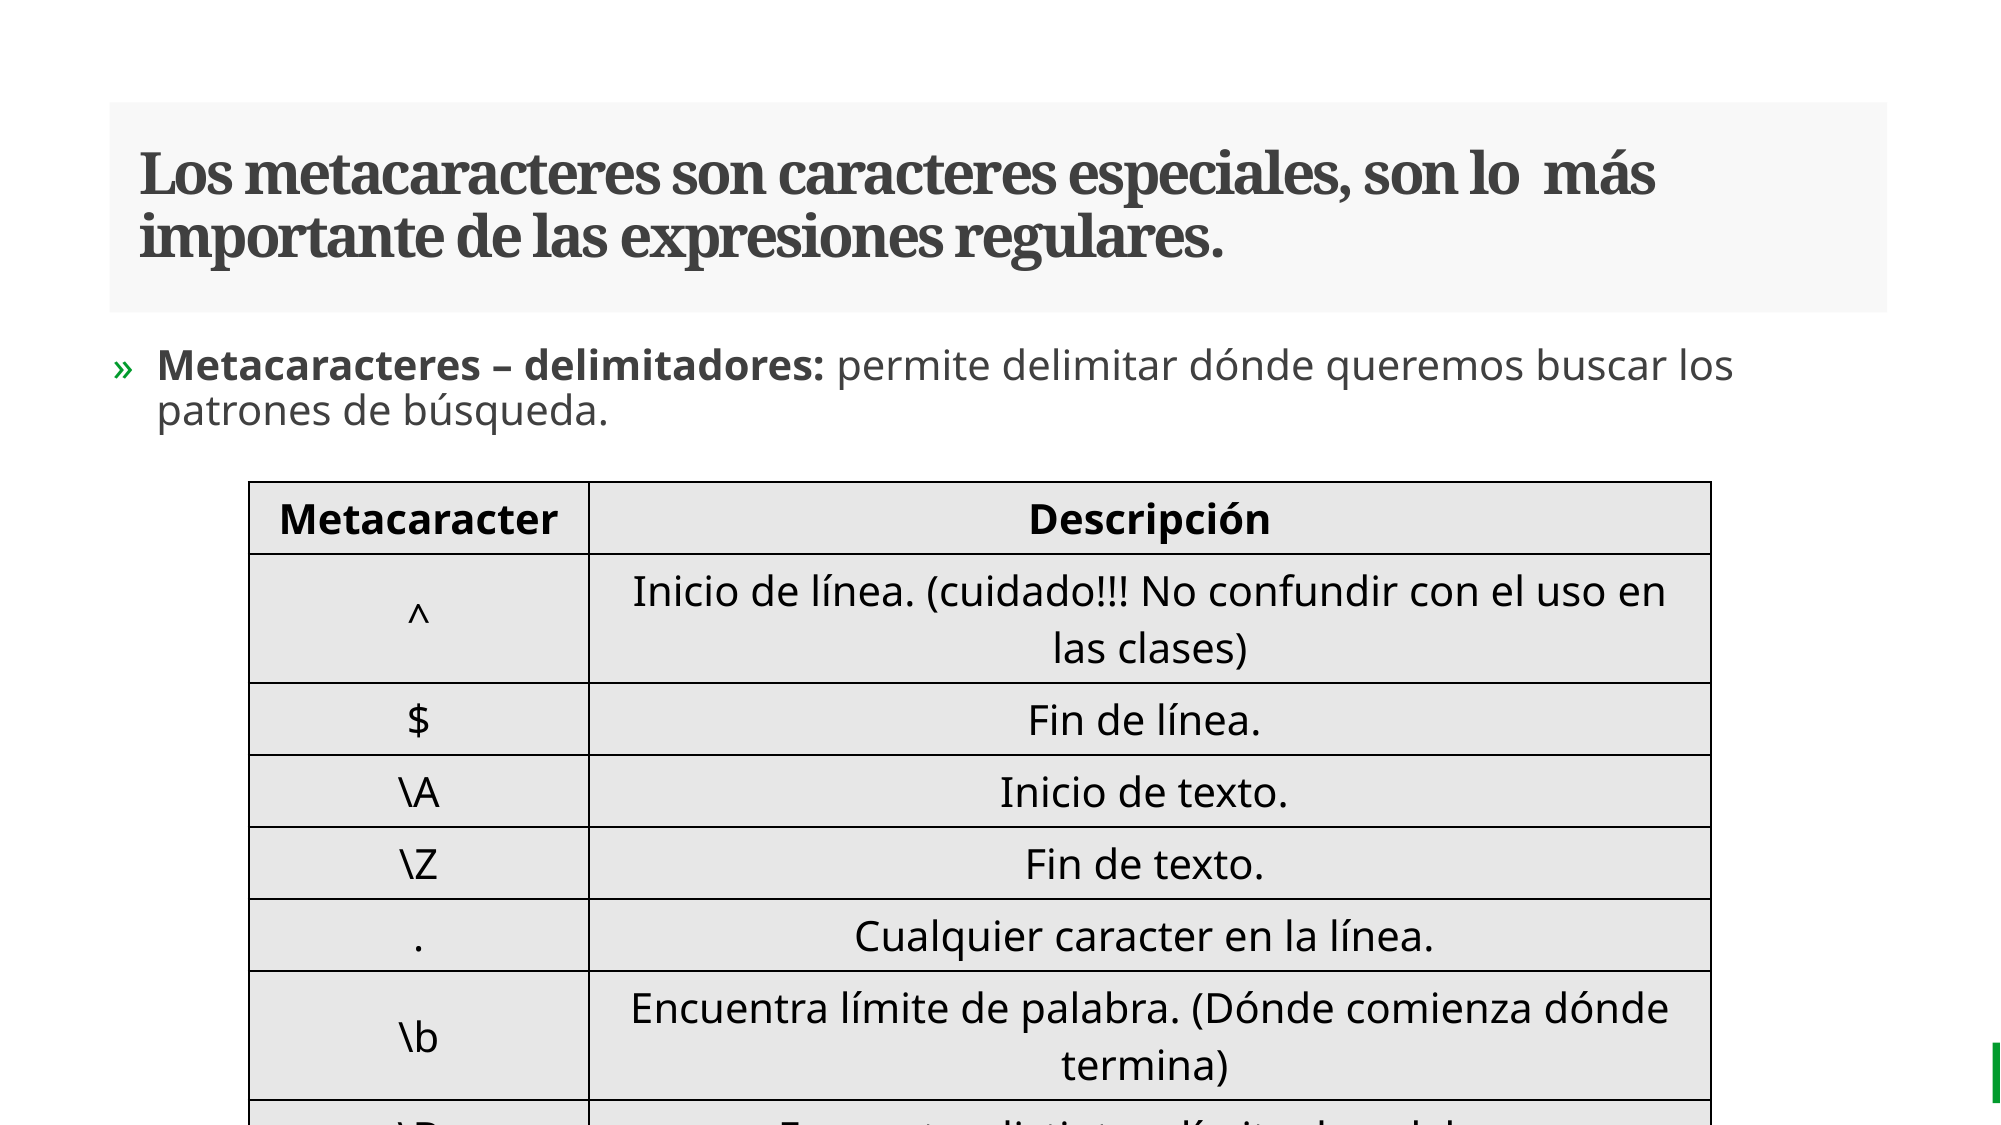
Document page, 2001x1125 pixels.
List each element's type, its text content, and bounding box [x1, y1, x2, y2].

table_cell \Z [250, 828, 588, 898]
table_cell . [250, 900, 588, 970]
table_header Descripción [590, 483, 1710, 553]
table_cell ^ [250, 555, 588, 682]
table_cell \B [250, 1101, 588, 1125]
table_cell \b [250, 972, 588, 1099]
title Los metacaracteres son caracteres especiales, son lo más importante de las expresiones regulares. [109, 102, 1888, 313]
table_cell Inicio de texto. [590, 756, 1710, 826]
table_cell Fin de línea. [590, 684, 1710, 754]
table_cell Fin de texto. [590, 828, 1710, 898]
table_cell $ [250, 684, 588, 754]
table_cell \A [250, 756, 588, 826]
list Metacaracteres – delimitadores: permite delimitar dónde queremos buscar los patrones de búsqueda. [112, 344, 1888, 970]
table_cell Cualquier caracter en la línea. [590, 900, 1710, 970]
table_cell Encuentra límite de palabra. (Dónde comienza dónde termina) [590, 972, 1710, 1099]
table_cell Encuentra distinto a límite de palabra. [590, 1101, 1710, 1125]
table_cell Inicio de línea. (cuidado!!! No confundir con el uso en las clases) [590, 555, 1710, 682]
table_header Metacaracter [250, 483, 588, 553]
